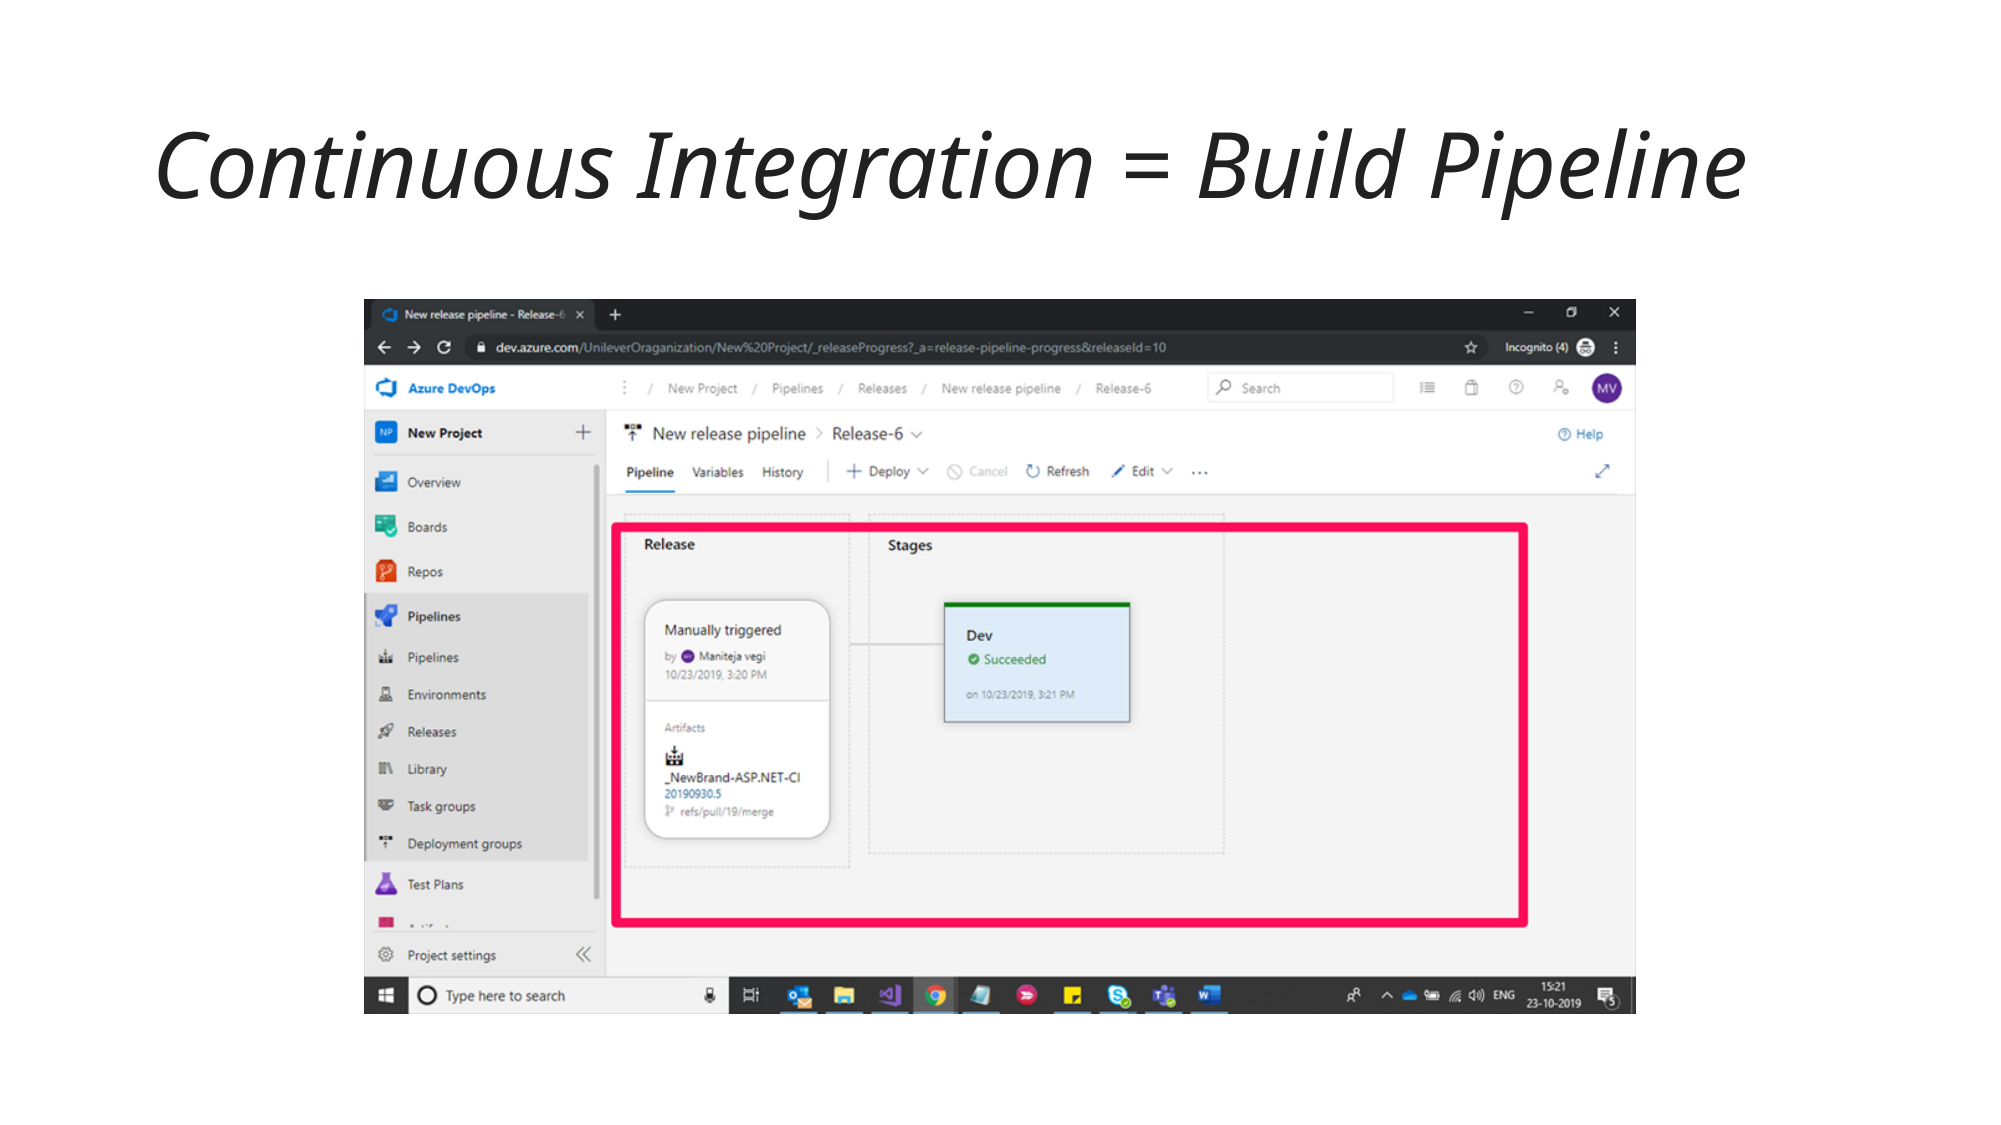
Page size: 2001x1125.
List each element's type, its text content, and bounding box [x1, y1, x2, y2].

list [364, 299, 1636, 1014]
title Continuous Integration = Build Pipeline [137, 59, 1863, 278]
